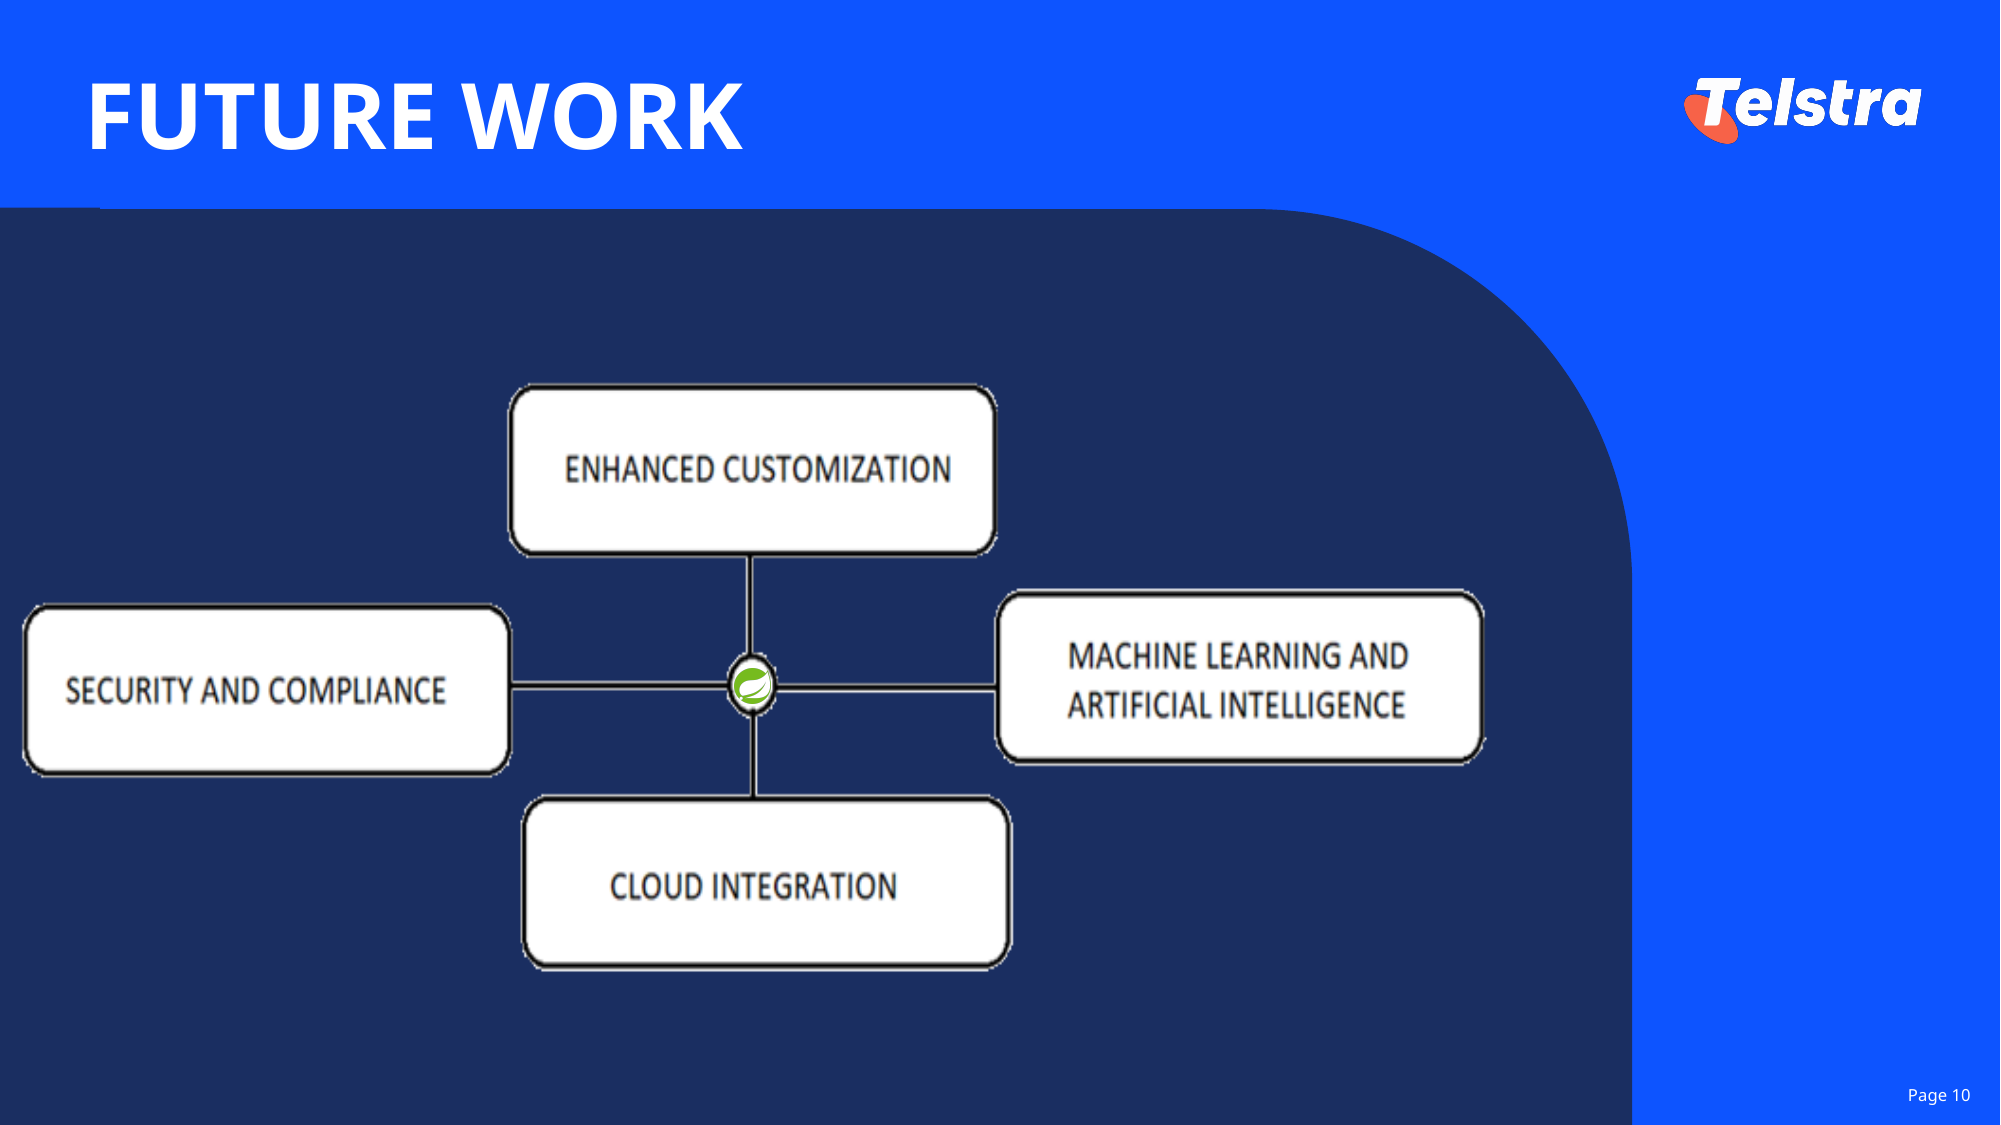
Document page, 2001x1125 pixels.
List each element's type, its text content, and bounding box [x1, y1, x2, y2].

picture [1684, 78, 1922, 144]
picture [17, 313, 1506, 1050]
text_box FUTURE WORK [84, 75, 844, 169]
text_box Page 10 [1907, 1084, 1973, 1125]
